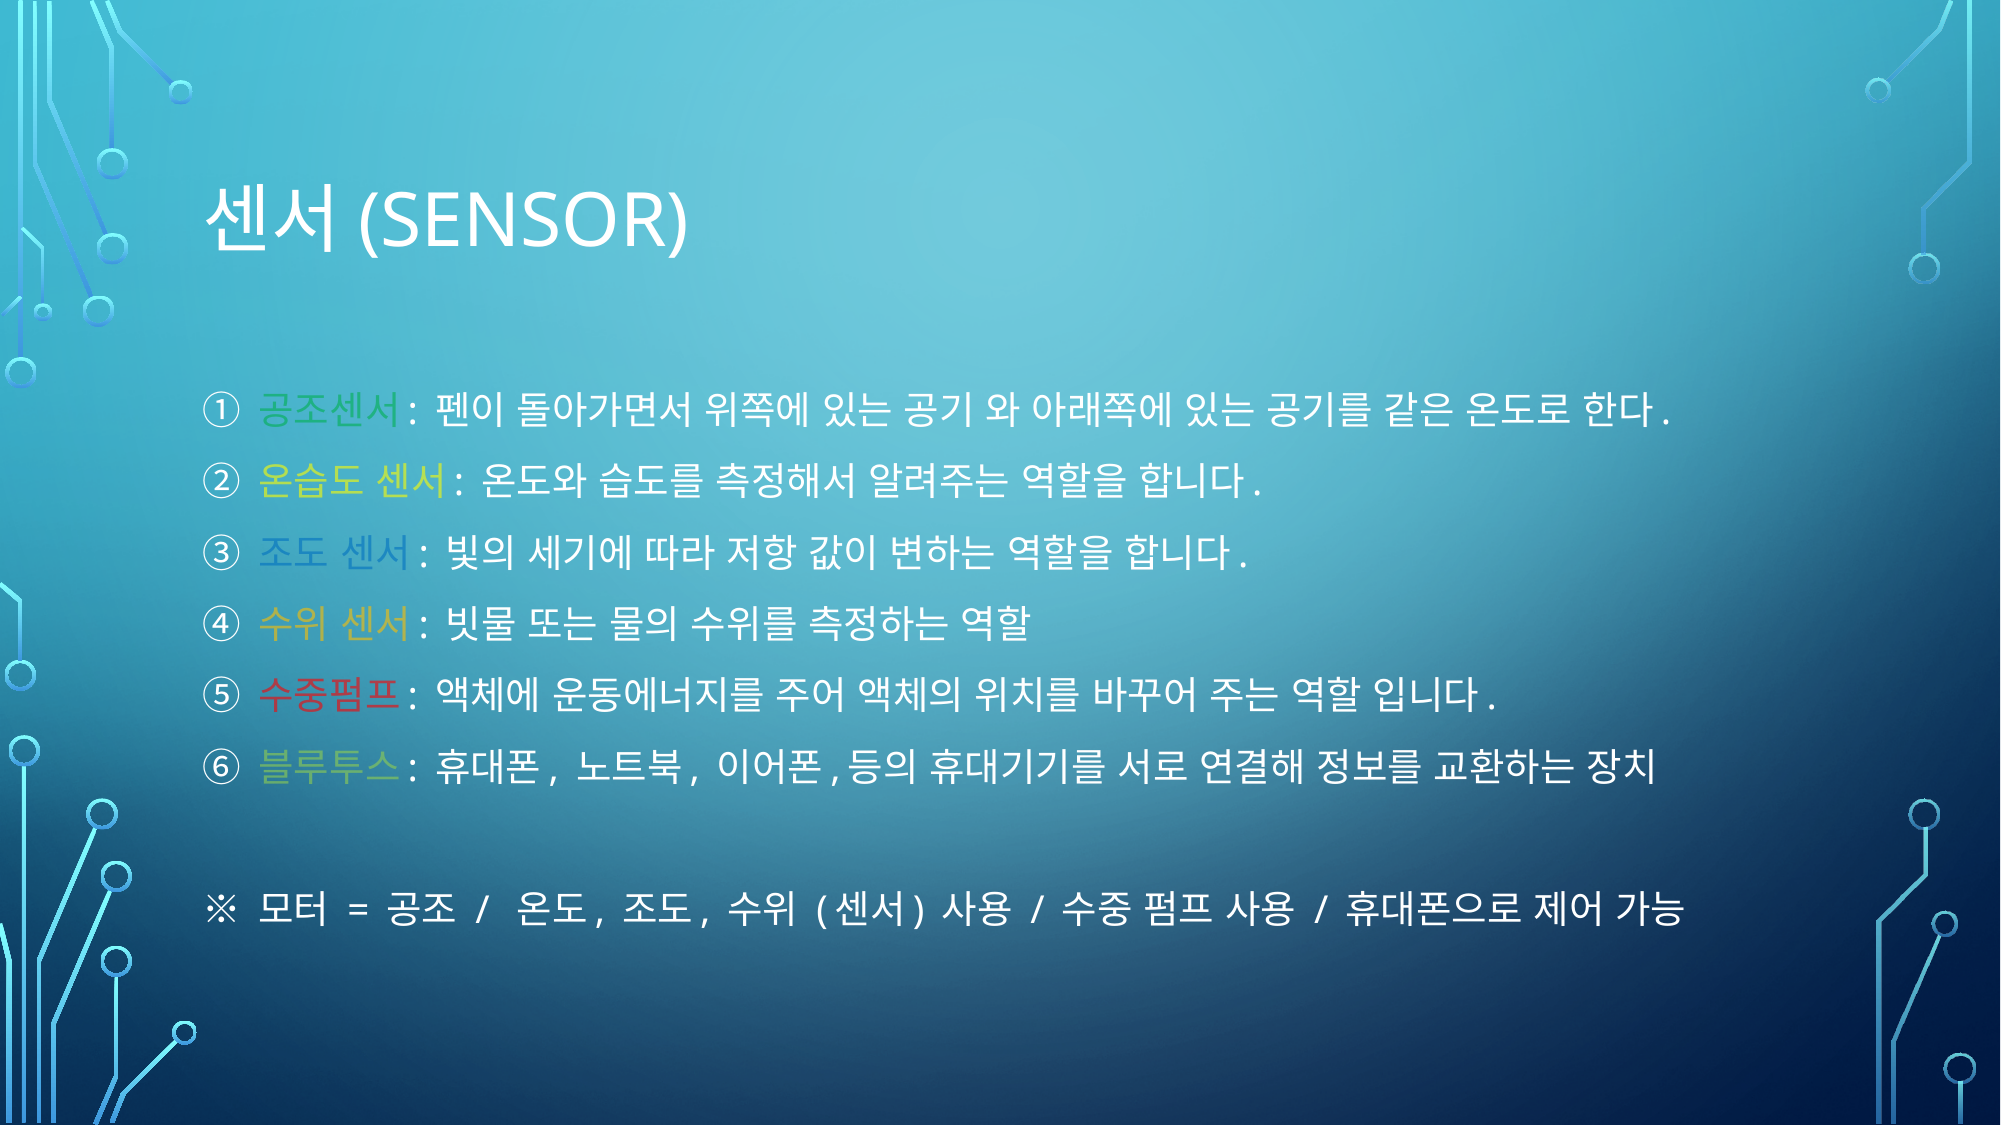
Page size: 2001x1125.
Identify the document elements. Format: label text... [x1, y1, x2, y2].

list ① 공조센서: 펜이 돌아가면서 위쪽에 있는 공기 와 아래쪽에 있는 공기를 같은 온도로 한다. ② 온습도 센서: 온도와 습도를 측정해서 알려주는 역할을 합니다. ③ 조도 센서: 빛의 세기에 따라 저항 값이 변하는 역할을 합니다. ④ 수위 센서: 빗물 또는 물의 수위를 측정하는 역할 ⑤ 수중펌프: 액체에 운동에너지를 주어 액체의 위치를 바꾸어 주는 역할 입니다. ⑥ 블루투스: 휴대폰, 노트북, 이어폰,등의 휴대기기를 서로 연결해 정보를 교환하는 장치 ※ 모터 = 공조 / 온도, 조도, 수위 (센서) 사용 / 수중 펌프 사용 / 휴대폰으로 제어 가능 [187, 369, 1813, 950]
title 센서(Sensor) [187, 101, 1813, 344]
